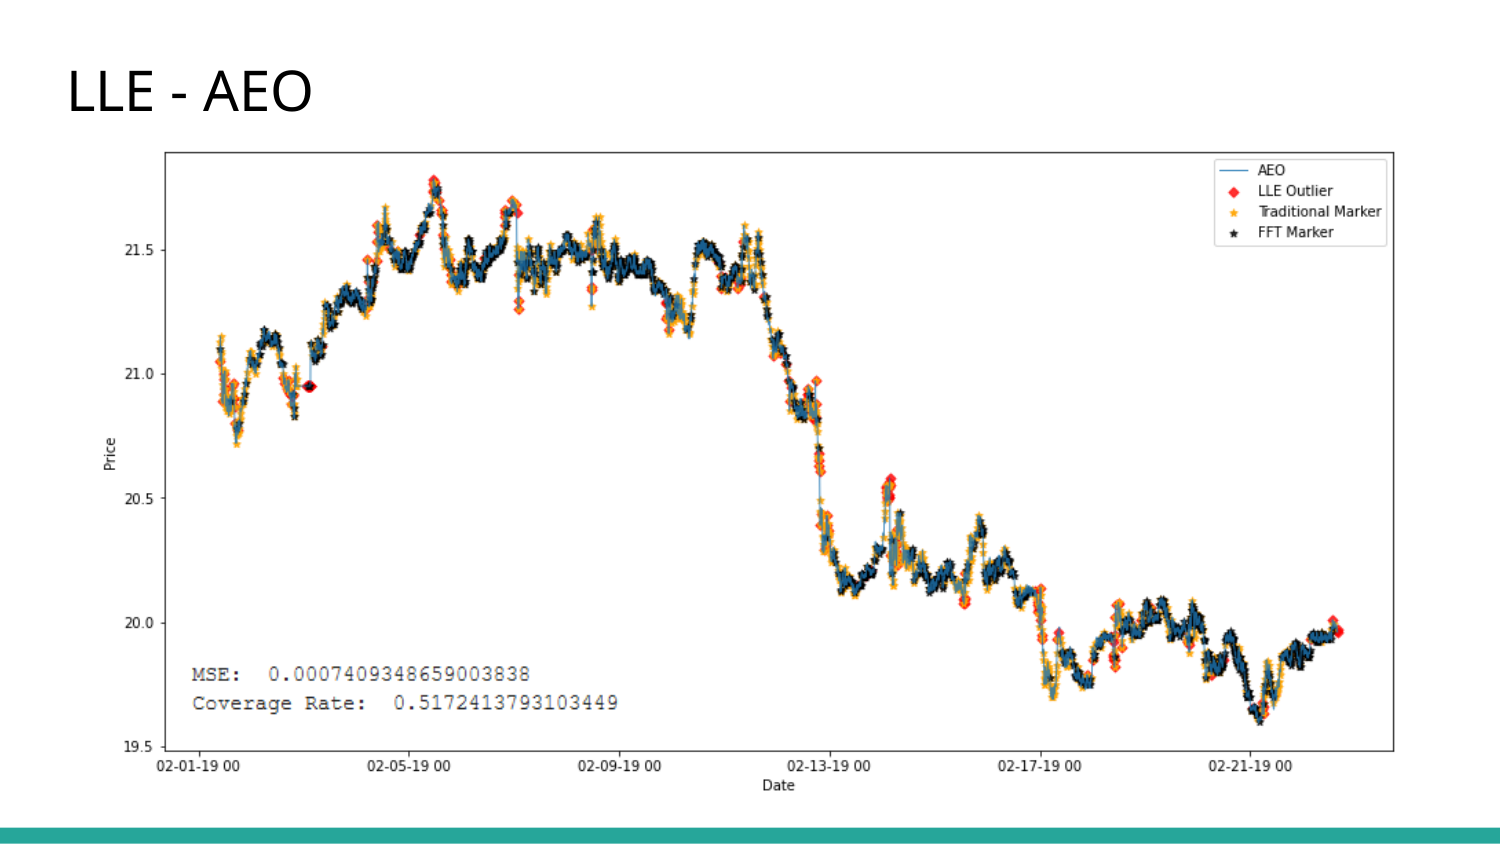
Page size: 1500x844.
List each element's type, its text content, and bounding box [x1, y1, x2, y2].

title LLE - AEO [51, 40, 1449, 141]
picture [89, 147, 1411, 804]
